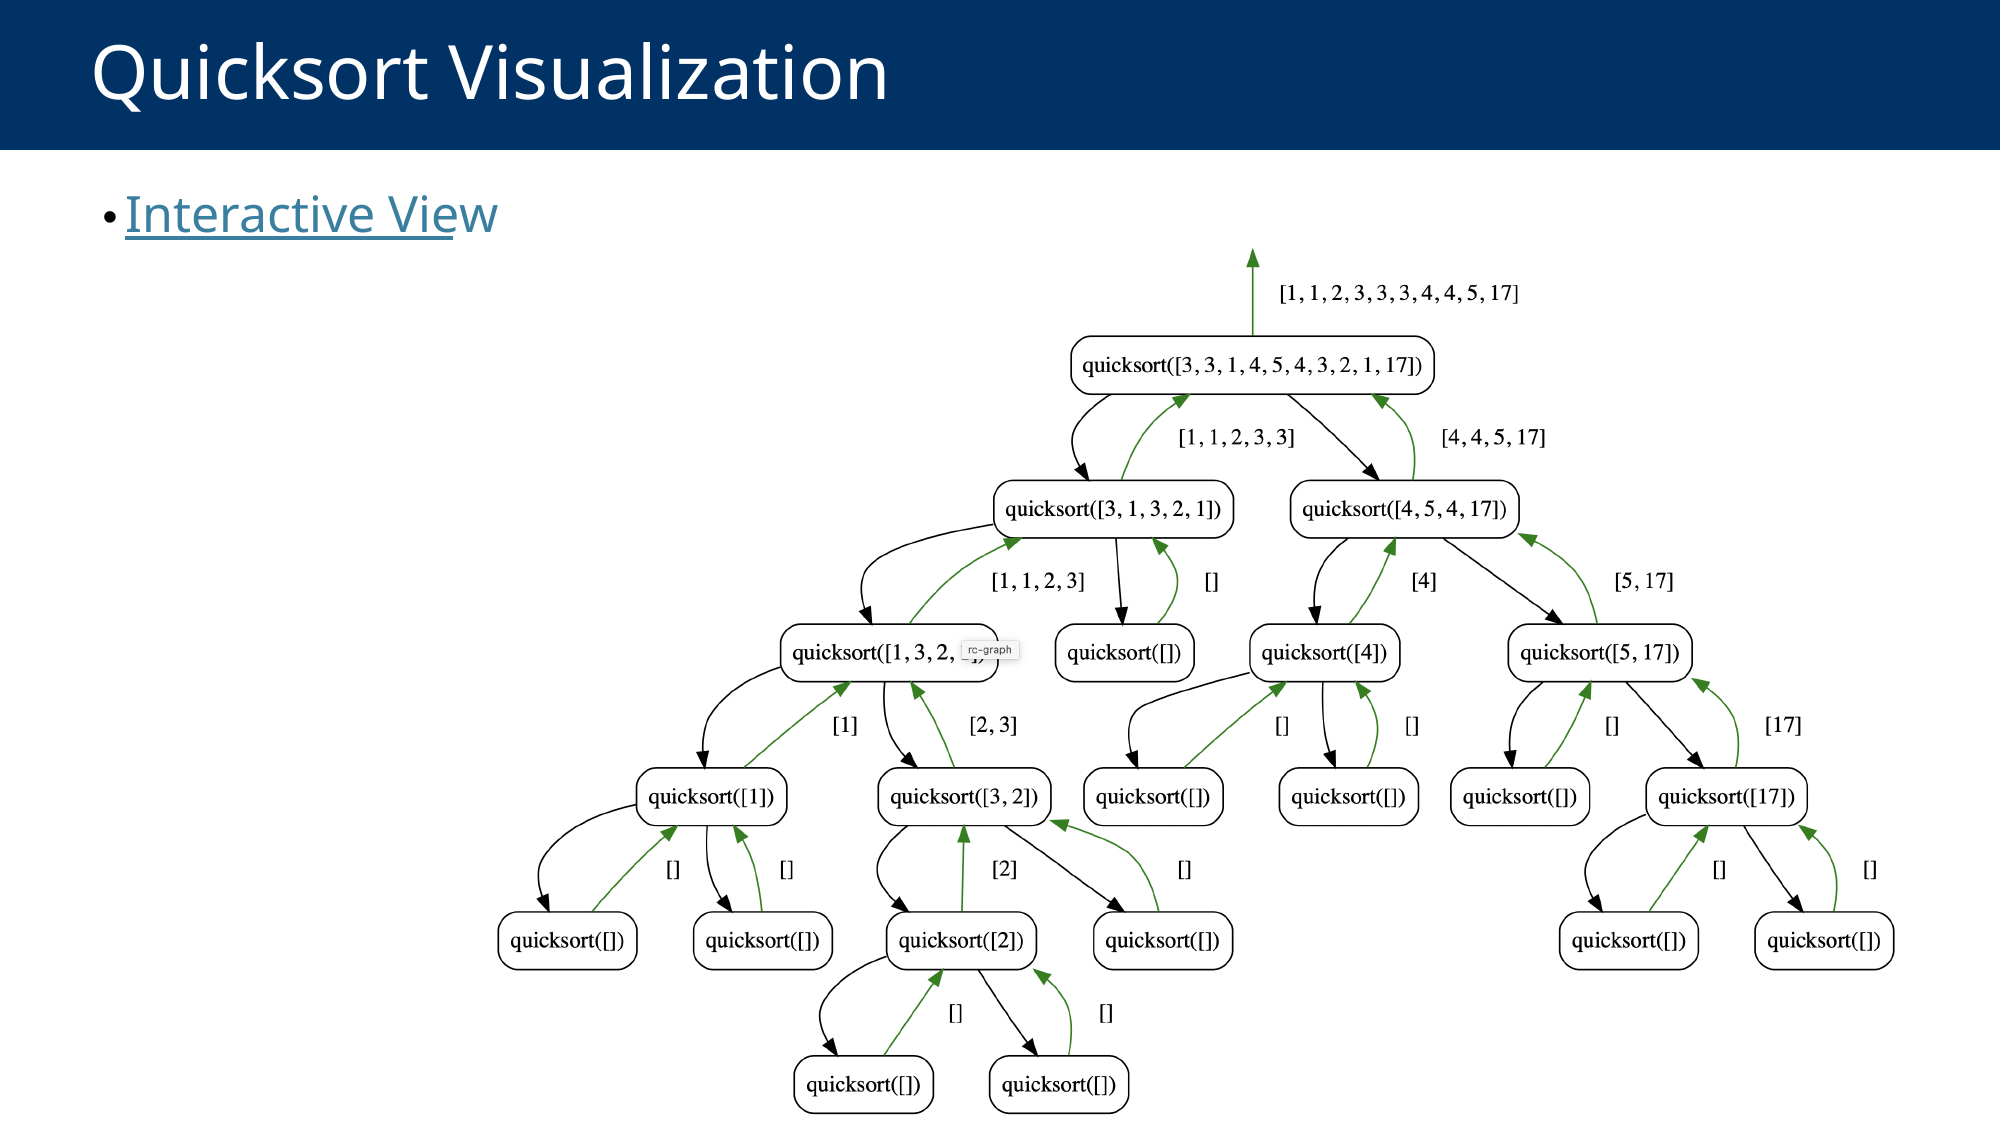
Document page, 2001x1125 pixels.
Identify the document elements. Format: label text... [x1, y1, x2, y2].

title Quicksort Visualization [0, 0, 2000, 152]
picture [453, 236, 2000, 1121]
list Interactive View [87, 174, 1928, 1038]
